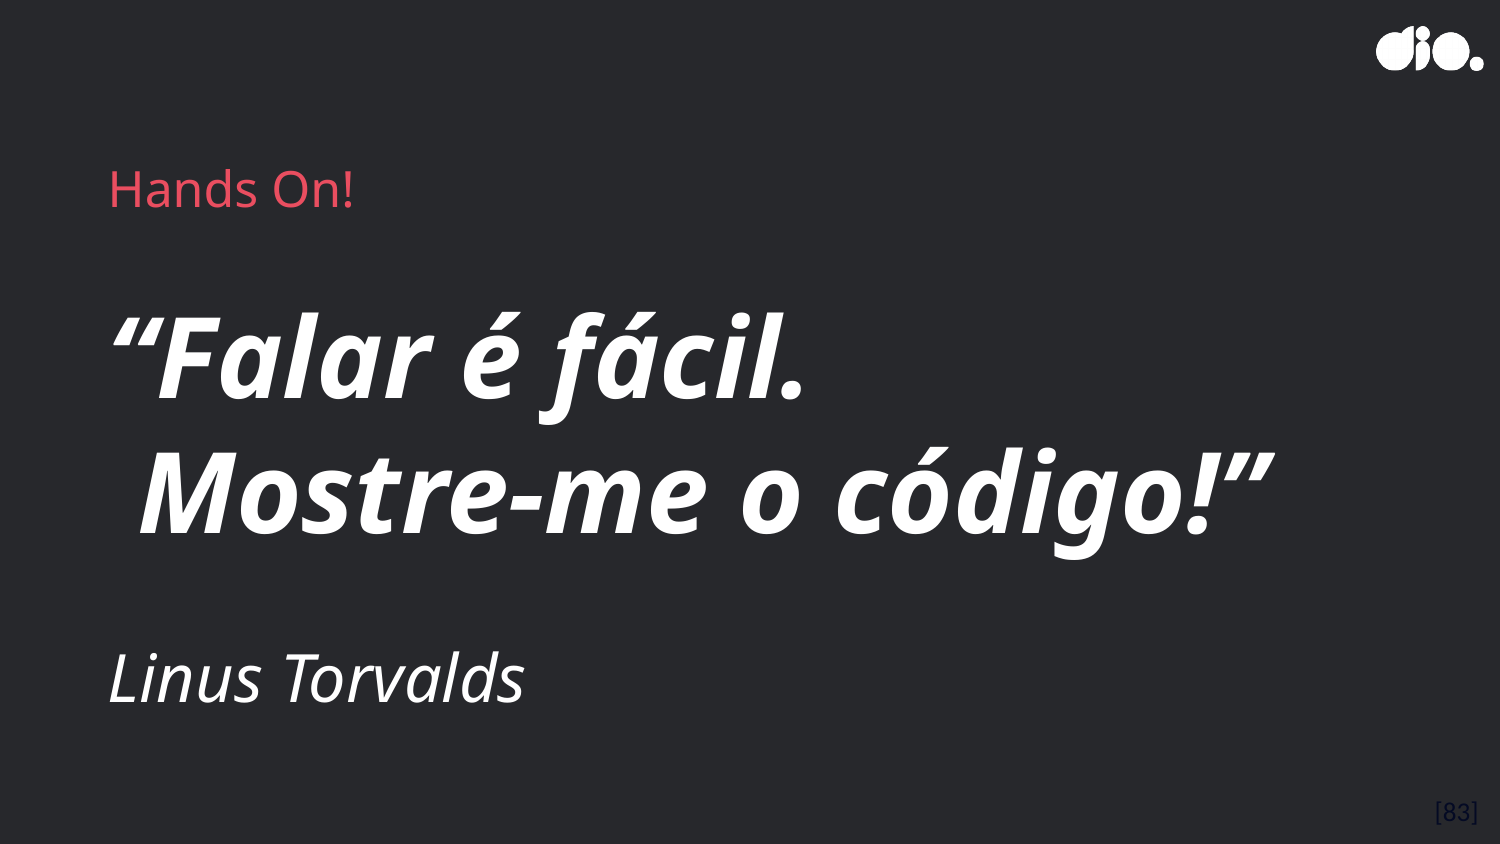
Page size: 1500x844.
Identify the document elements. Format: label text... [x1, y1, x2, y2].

text_box Hands On! [92, 142, 1404, 223]
picture [1376, 26, 1485, 72]
text_box “Falar é fácil. Mostre-me o código!” Linus Torvalds [92, 223, 1362, 779]
slide_number [83] [1403, 779, 1494, 844]
